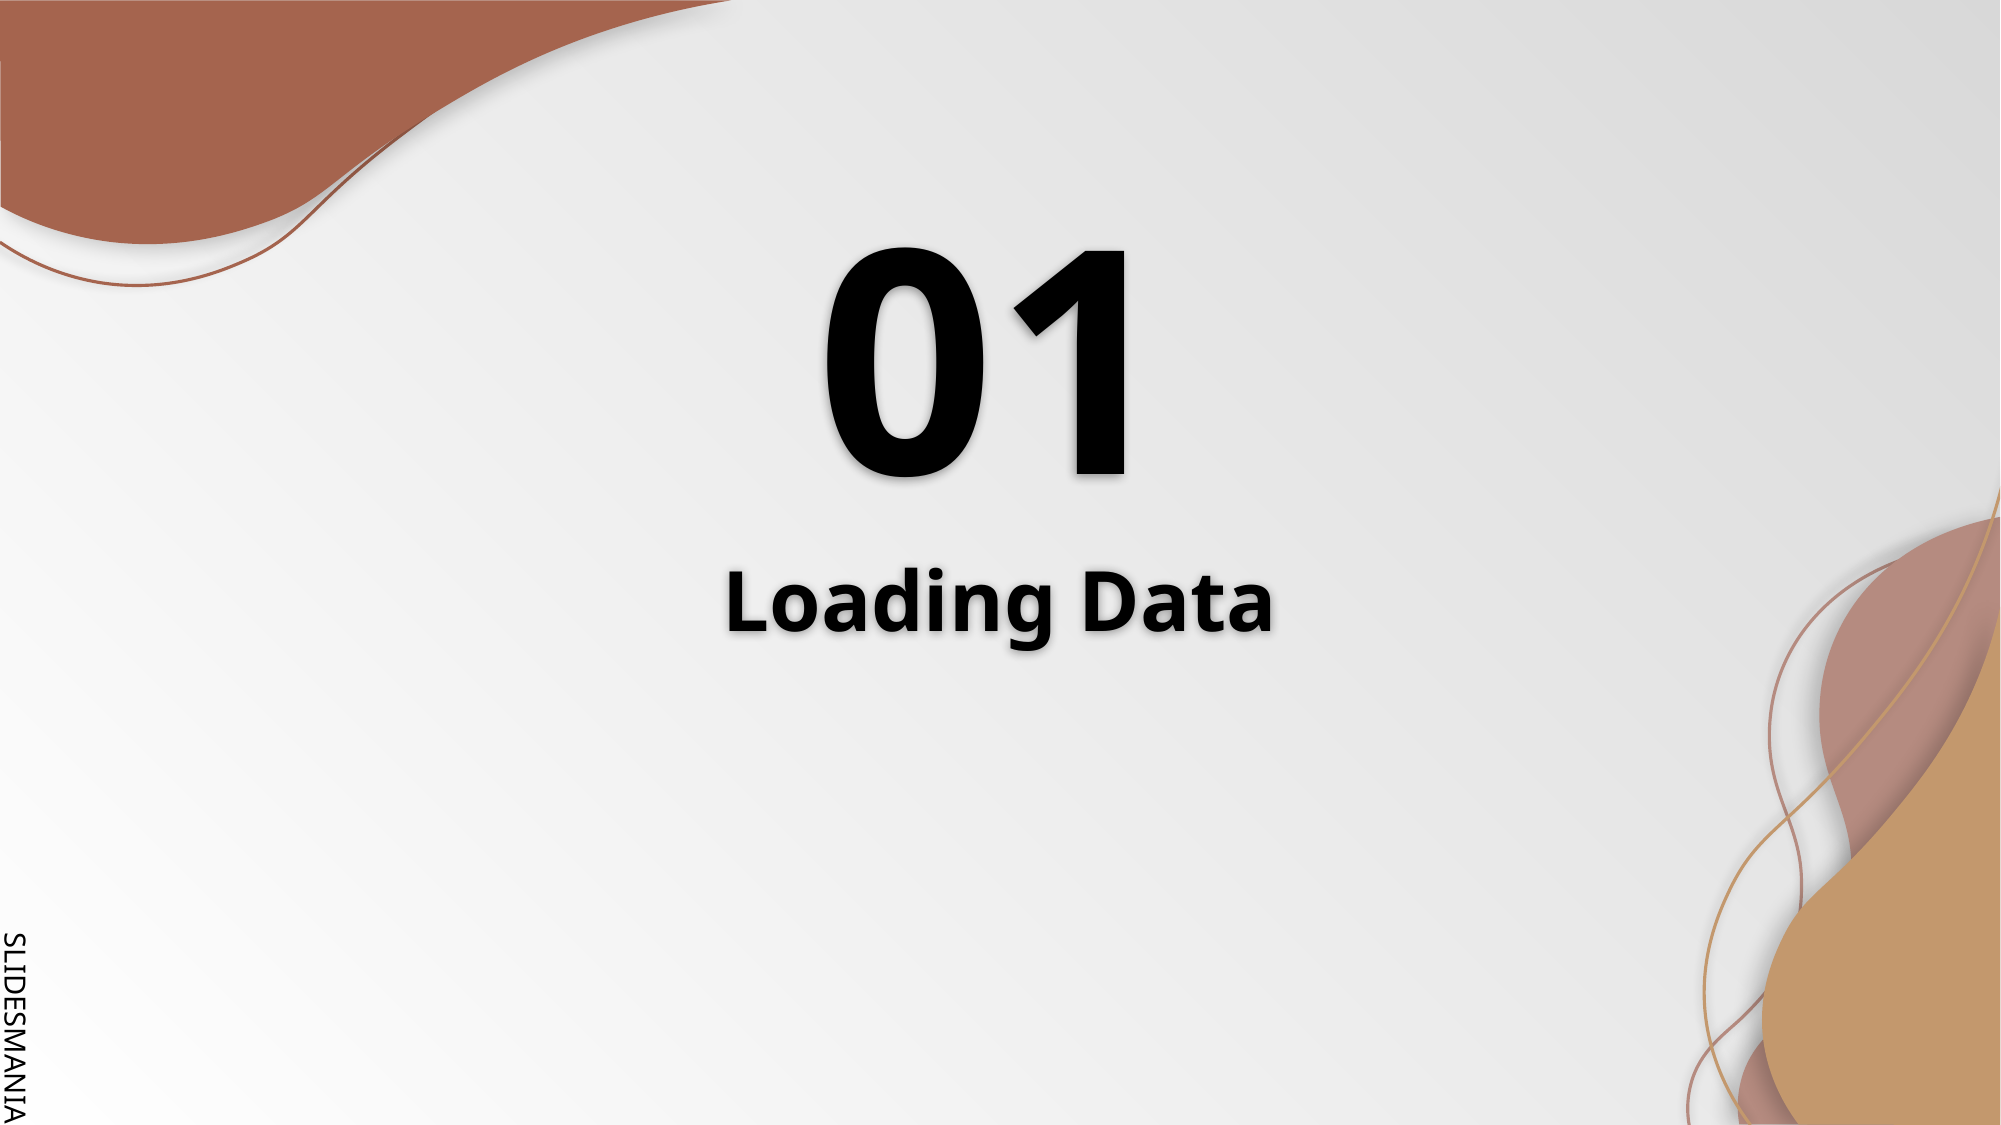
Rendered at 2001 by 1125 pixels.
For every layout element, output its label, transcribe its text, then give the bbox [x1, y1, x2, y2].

title Loading Data [313, 527, 1687, 654]
title 01 [774, 128, 1217, 523]
